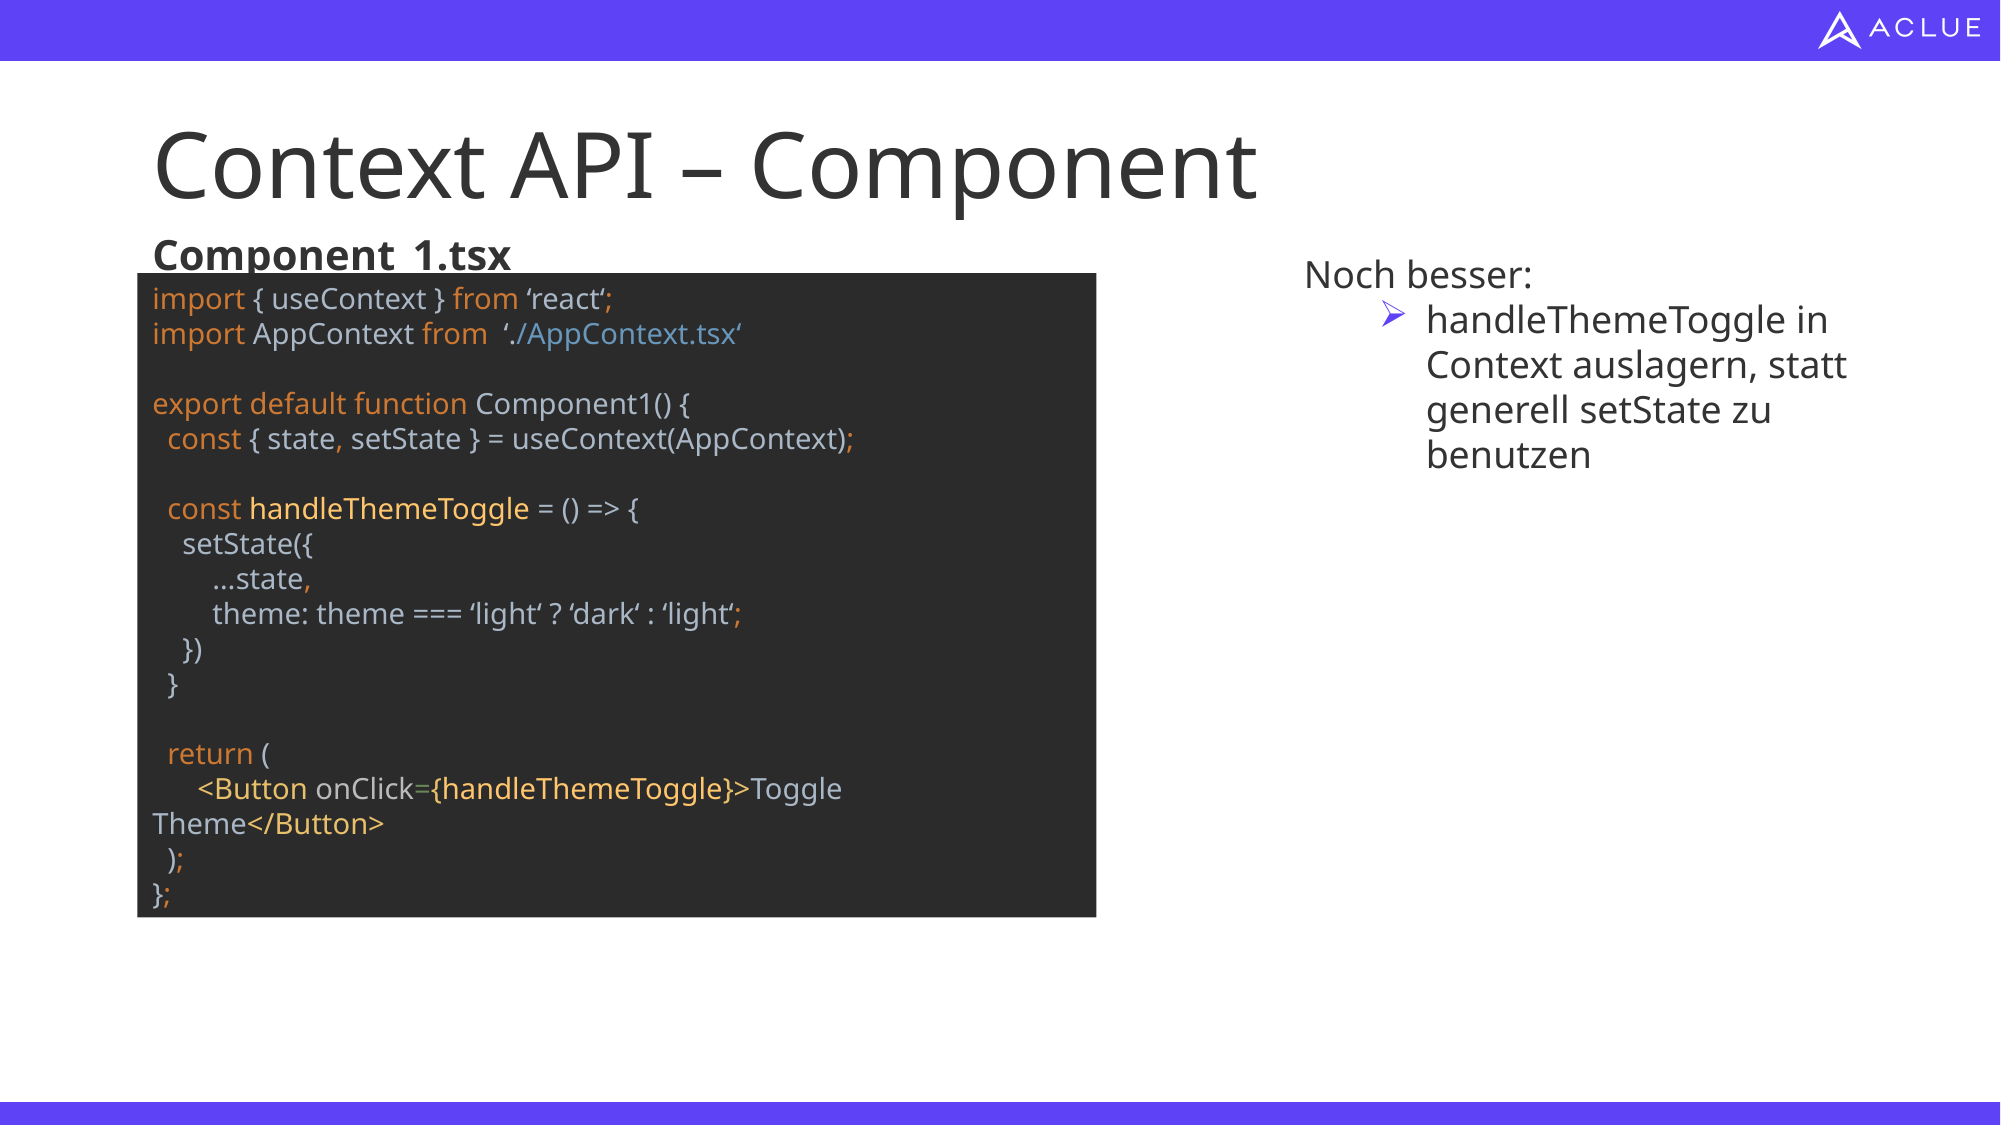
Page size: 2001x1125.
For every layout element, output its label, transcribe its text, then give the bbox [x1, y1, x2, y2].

text_box Noch besser: handleThemeToggle in Context auslagern, statt generell setState zu benutzen [1289, 244, 1963, 529]
text_box import { useContext } from ‘react‘; import AppContext from ‘./AppContext.tsx‘ export default function Component1() { const { state, setState } = useContext(AppContext); const handleThemeToggle = () => { setState({ …state, theme: theme === ‘light‘ ? ‘dark‘ : ‘light‘; }) } return ( <Button onClick={handleThemeToggle}>Toggle Theme</Button> ); }; [137, 273, 1097, 918]
title Context API – Component [137, 59, 1863, 278]
text_box Component_1.tsx [137, 221, 538, 273]
picture [1818, 11, 1980, 49]
